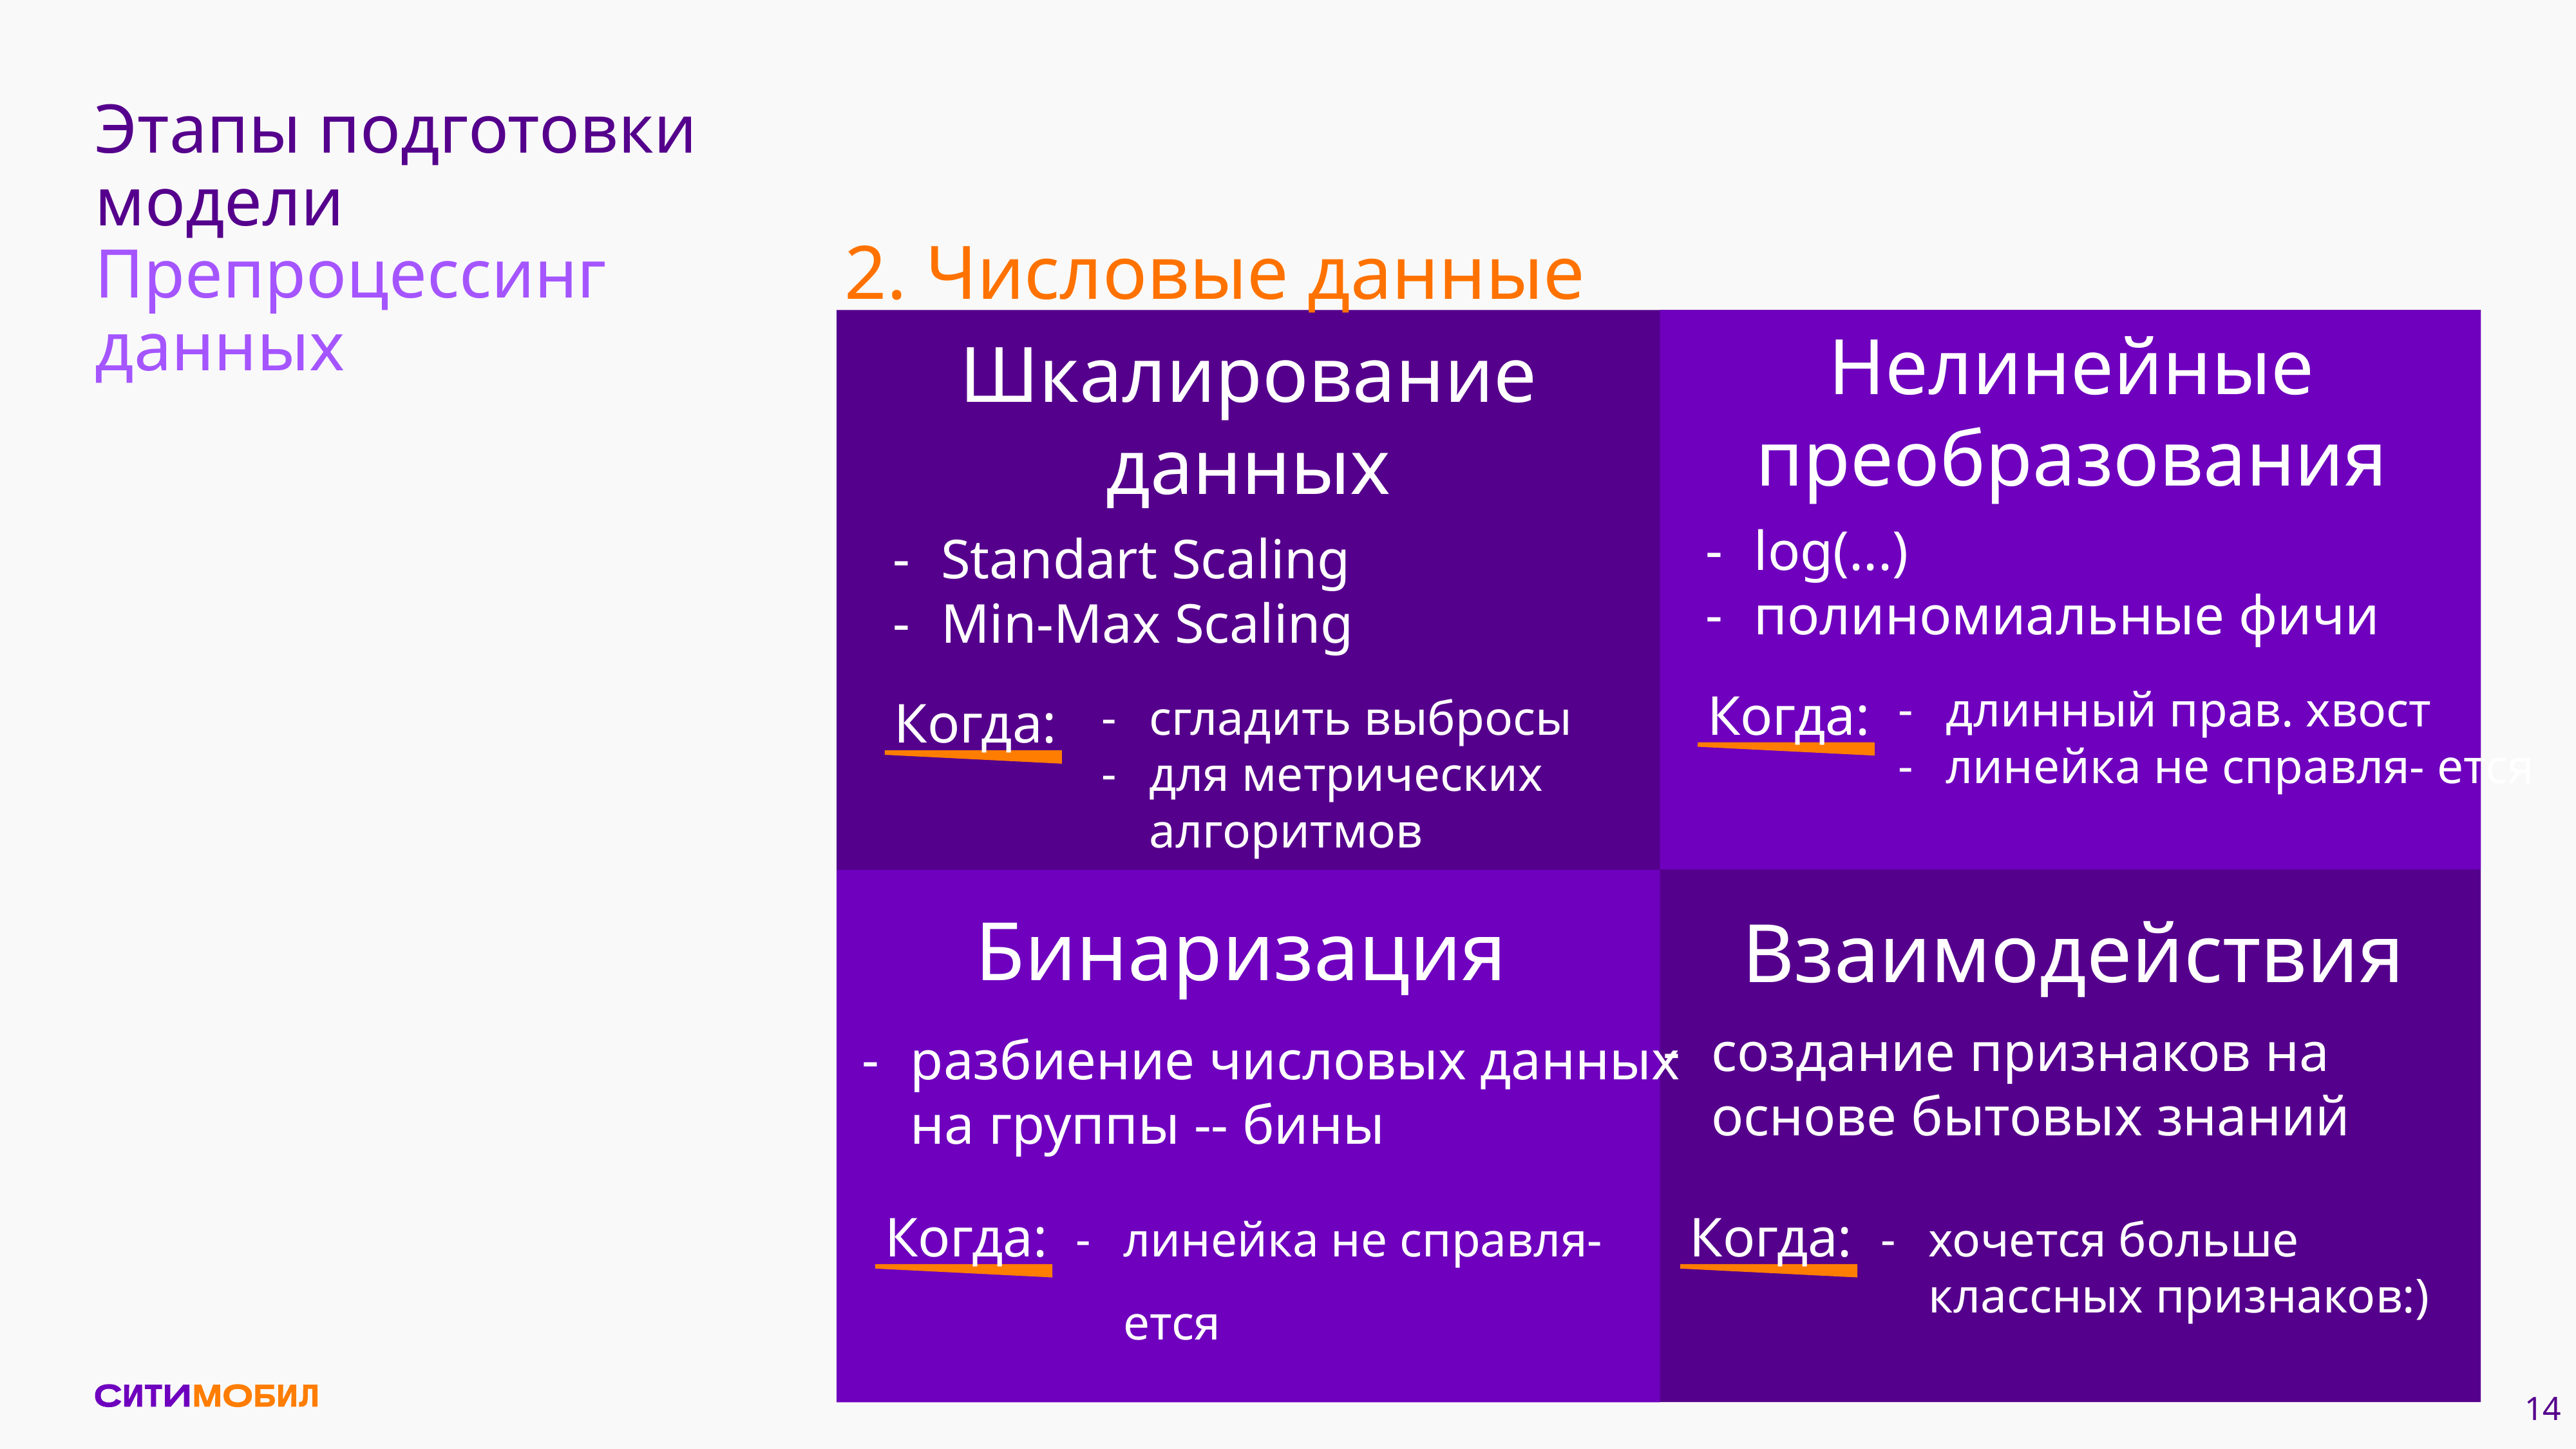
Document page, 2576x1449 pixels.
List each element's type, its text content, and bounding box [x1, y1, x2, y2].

list Когда: [868, 689, 1083, 767]
title Этапы подготовки модели Препроцессинг данных [95, 95, 818, 301]
list Когда: [1664, 1203, 1879, 1280]
text_box [837, 869, 1660, 1403]
text_box [1660, 310, 2481, 869]
list Когда: [859, 1203, 1074, 1280]
list длинный прав. хвост линейка не справля- ется [1897, 679, 2538, 869]
list Standart Scaling Min-Max Scaling [893, 525, 1590, 680]
text_box [837, 332, 1660, 869]
list Взаимодействия [1690, 902, 2457, 1018]
list Бинаризация [893, 900, 1590, 1026]
text_box [1660, 1173, 2481, 1403]
text_box [1660, 869, 2481, 1026]
list сгладить выбросы для метрических алгоритмов [1101, 688, 1658, 878]
list Шкалирование данных [900, 332, 1597, 516]
list Когда: [1681, 681, 1896, 759]
list линейка не справля- ется [1075, 1209, 1842, 1287]
list разбиение числовых данных на группы -- бины [862, 1026, 1683, 1181]
list хочется больше классных признаков:) [1880, 1209, 2460, 1340]
list создание признаков на основе бытовых знаний [1663, 1018, 2484, 1173]
list log(...) полиномиальные фичи [1705, 516, 2497, 672]
slide_number ‹#› [1982, 1354, 2562, 1432]
title 2. Числовые данные [796, 235, 1759, 332]
list Нелинейные преобразования [1723, 317, 2420, 507]
